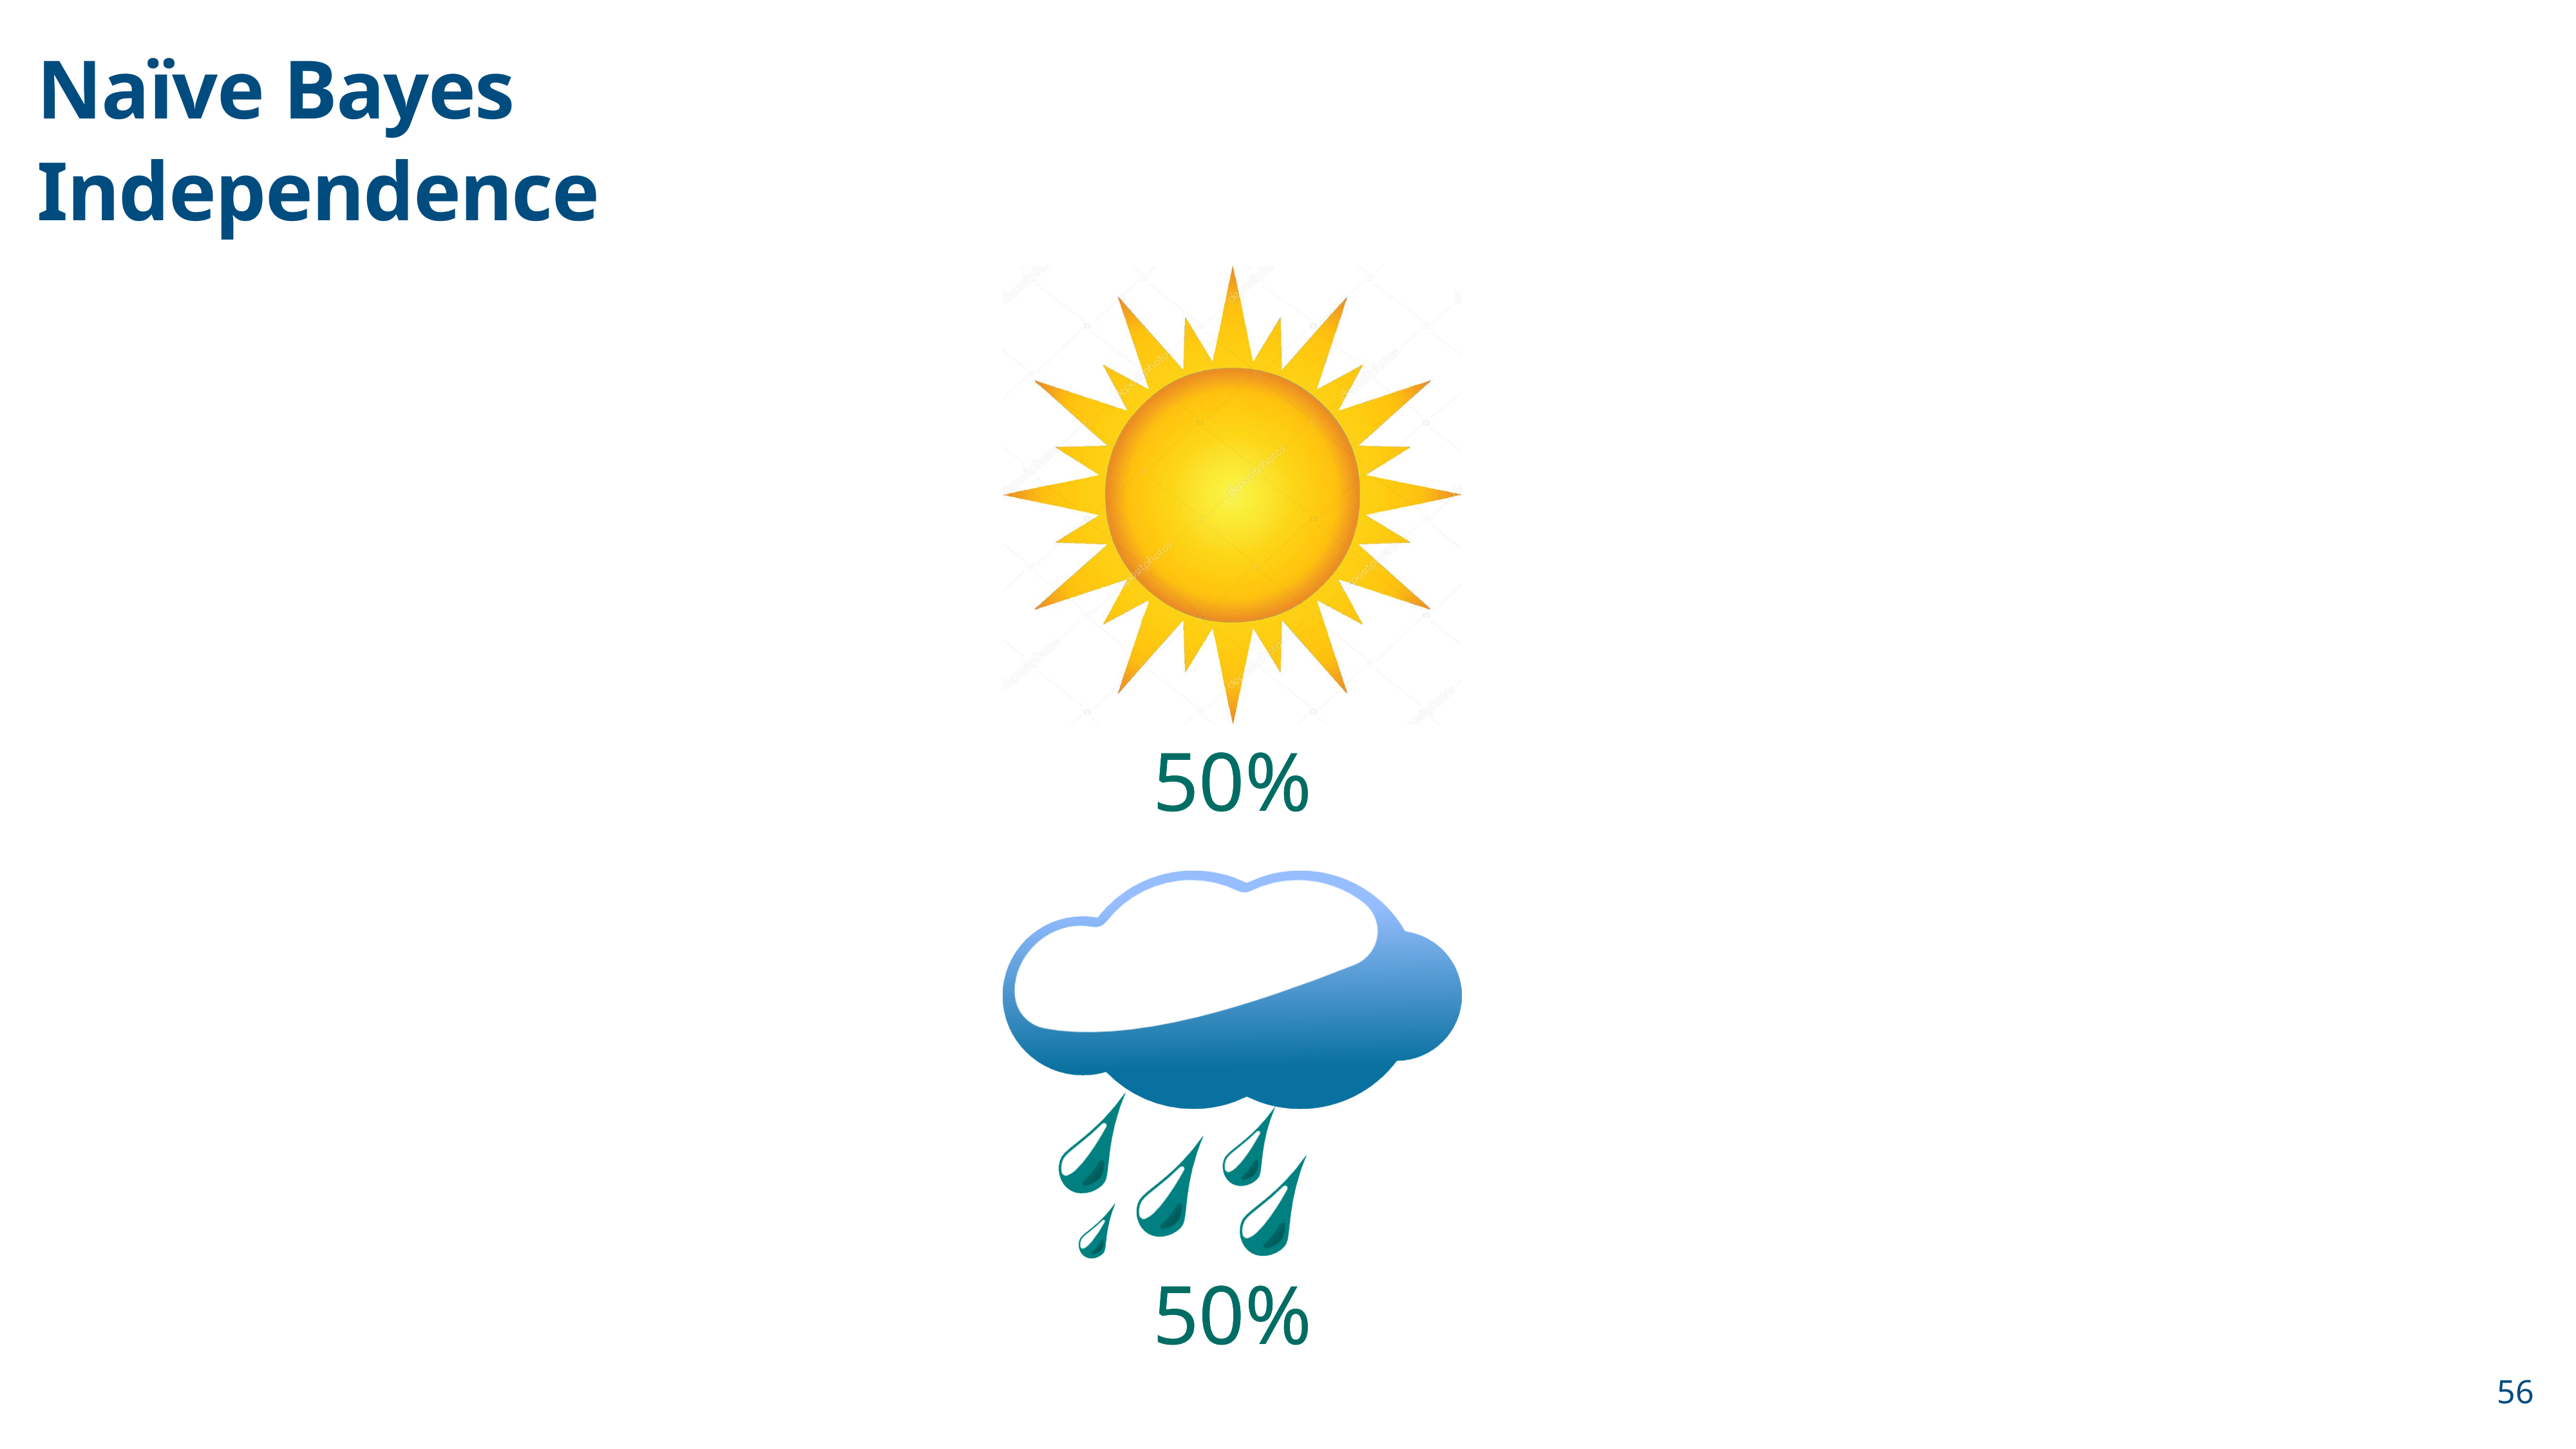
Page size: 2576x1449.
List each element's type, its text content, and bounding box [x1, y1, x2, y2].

text_box 50% [1147, 725, 1318, 833]
text_box Independence [32, 134, 1003, 257]
picture [1003, 265, 1462, 725]
text_box Naïve Bayes [32, 32, 1003, 134]
text_box 50% [1147, 1258, 1318, 1366]
text_box 56 [2405, 1338, 2560, 1449]
picture [1003, 871, 1462, 1258]
